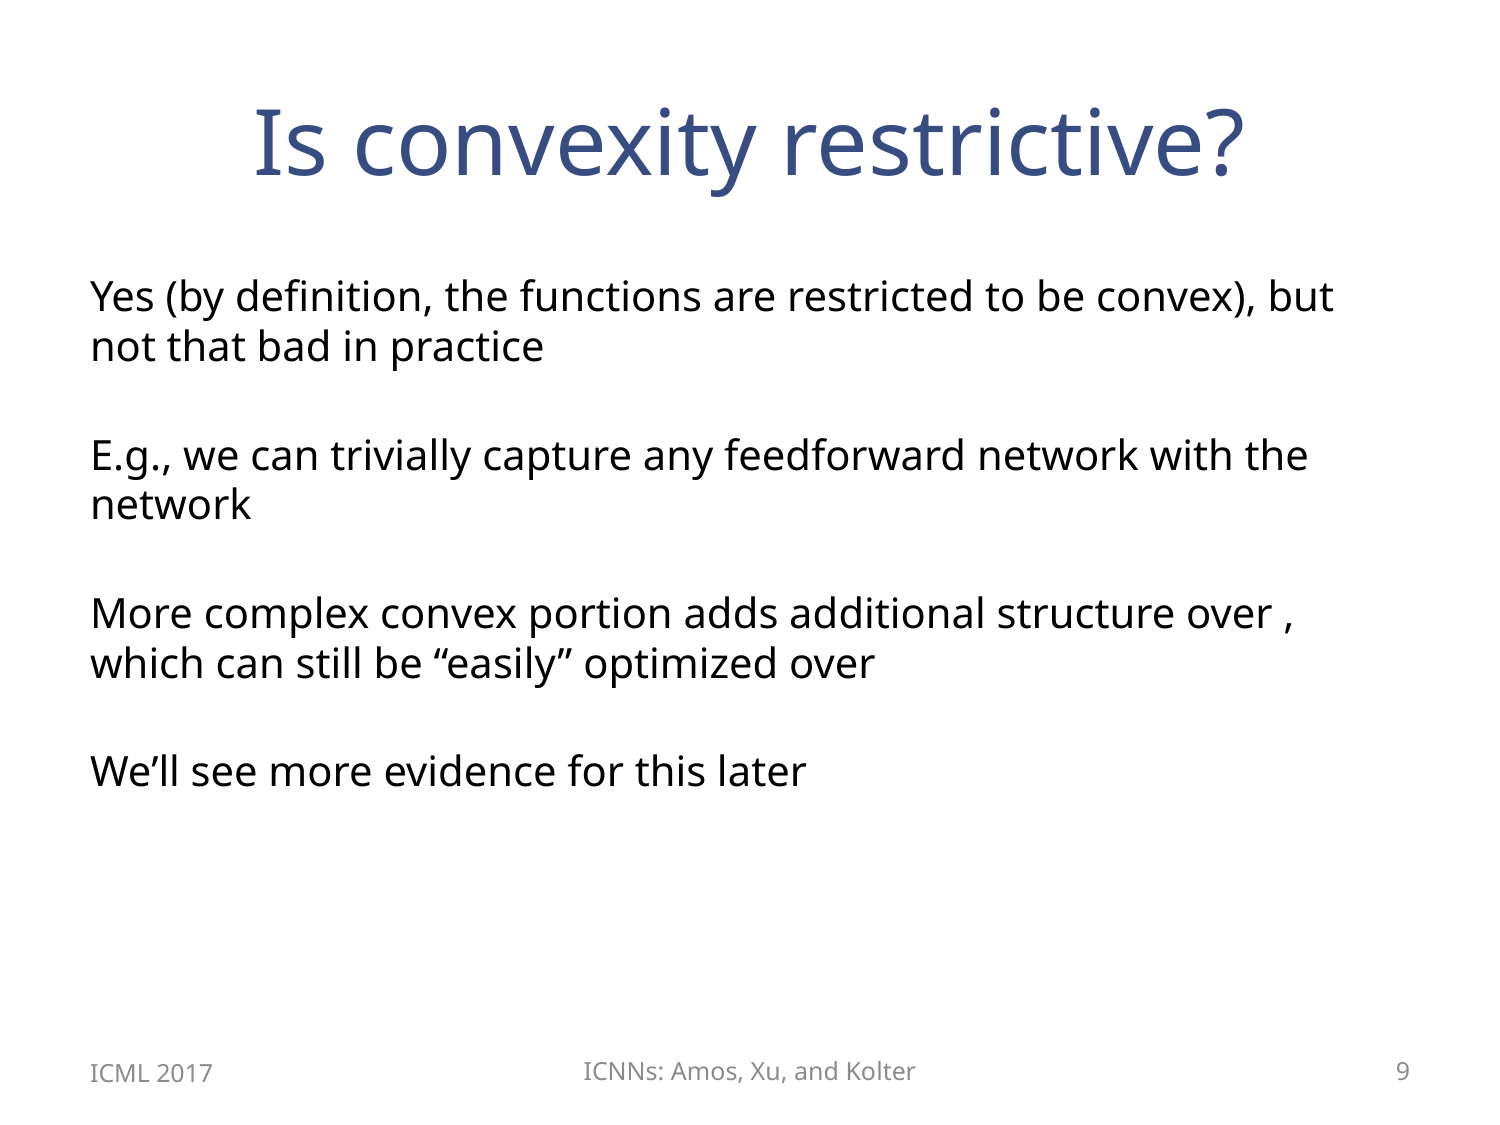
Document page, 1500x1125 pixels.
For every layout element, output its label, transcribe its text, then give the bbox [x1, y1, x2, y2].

title Is convexity restrictive? [75, 45, 1425, 233]
slide_number ICML 2017 [75, 1042, 425, 1103]
footer ICNNs: Amos, Xu, and Kolter [512, 1042, 988, 1103]
slide_number 9 [1074, 1042, 1425, 1103]
